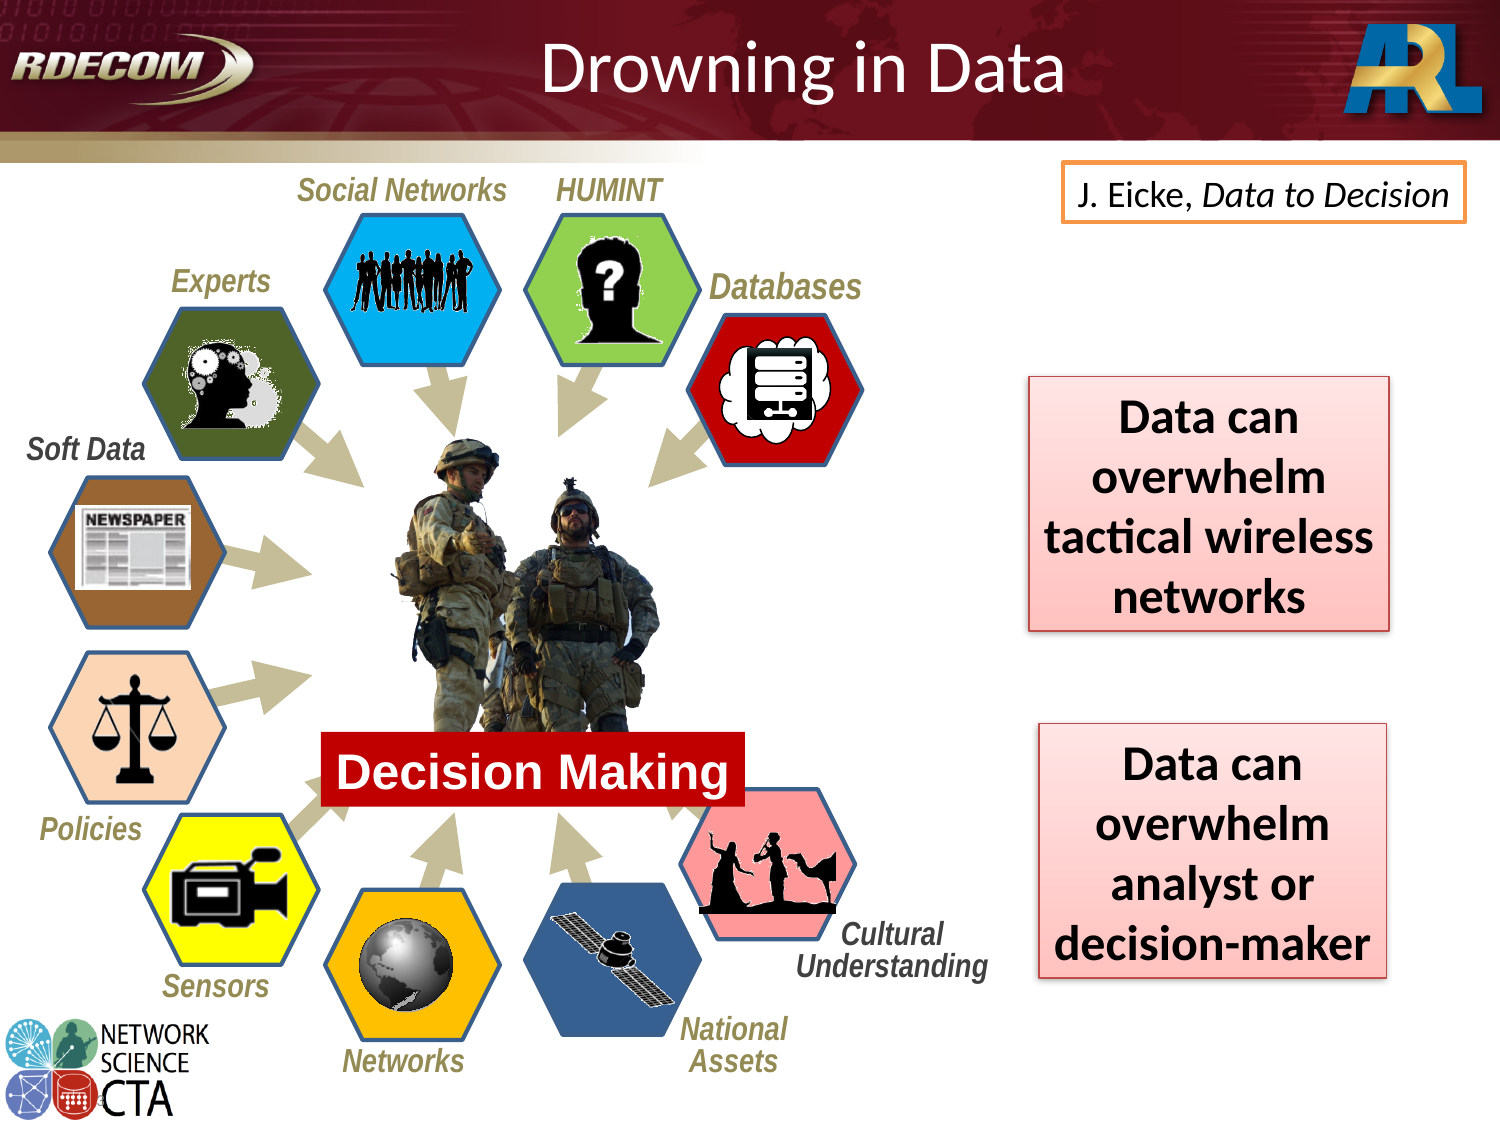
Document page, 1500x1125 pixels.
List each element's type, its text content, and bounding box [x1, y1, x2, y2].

text_box J. Eicke, Data to Decision [1061, 160, 1467, 224]
picture [120, 1088, 213, 1125]
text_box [0, 168, 1013, 1088]
title Drowning in Data [265, 0, 1344, 142]
picture [0, 0, 1500, 163]
text_box Data can overwhelm analyst or decision-maker [1038, 723, 1387, 979]
text_box Data can overwhelm tactical wireless networks [1028, 376, 1390, 632]
slide_number 3 [0, 1096, 120, 1125]
